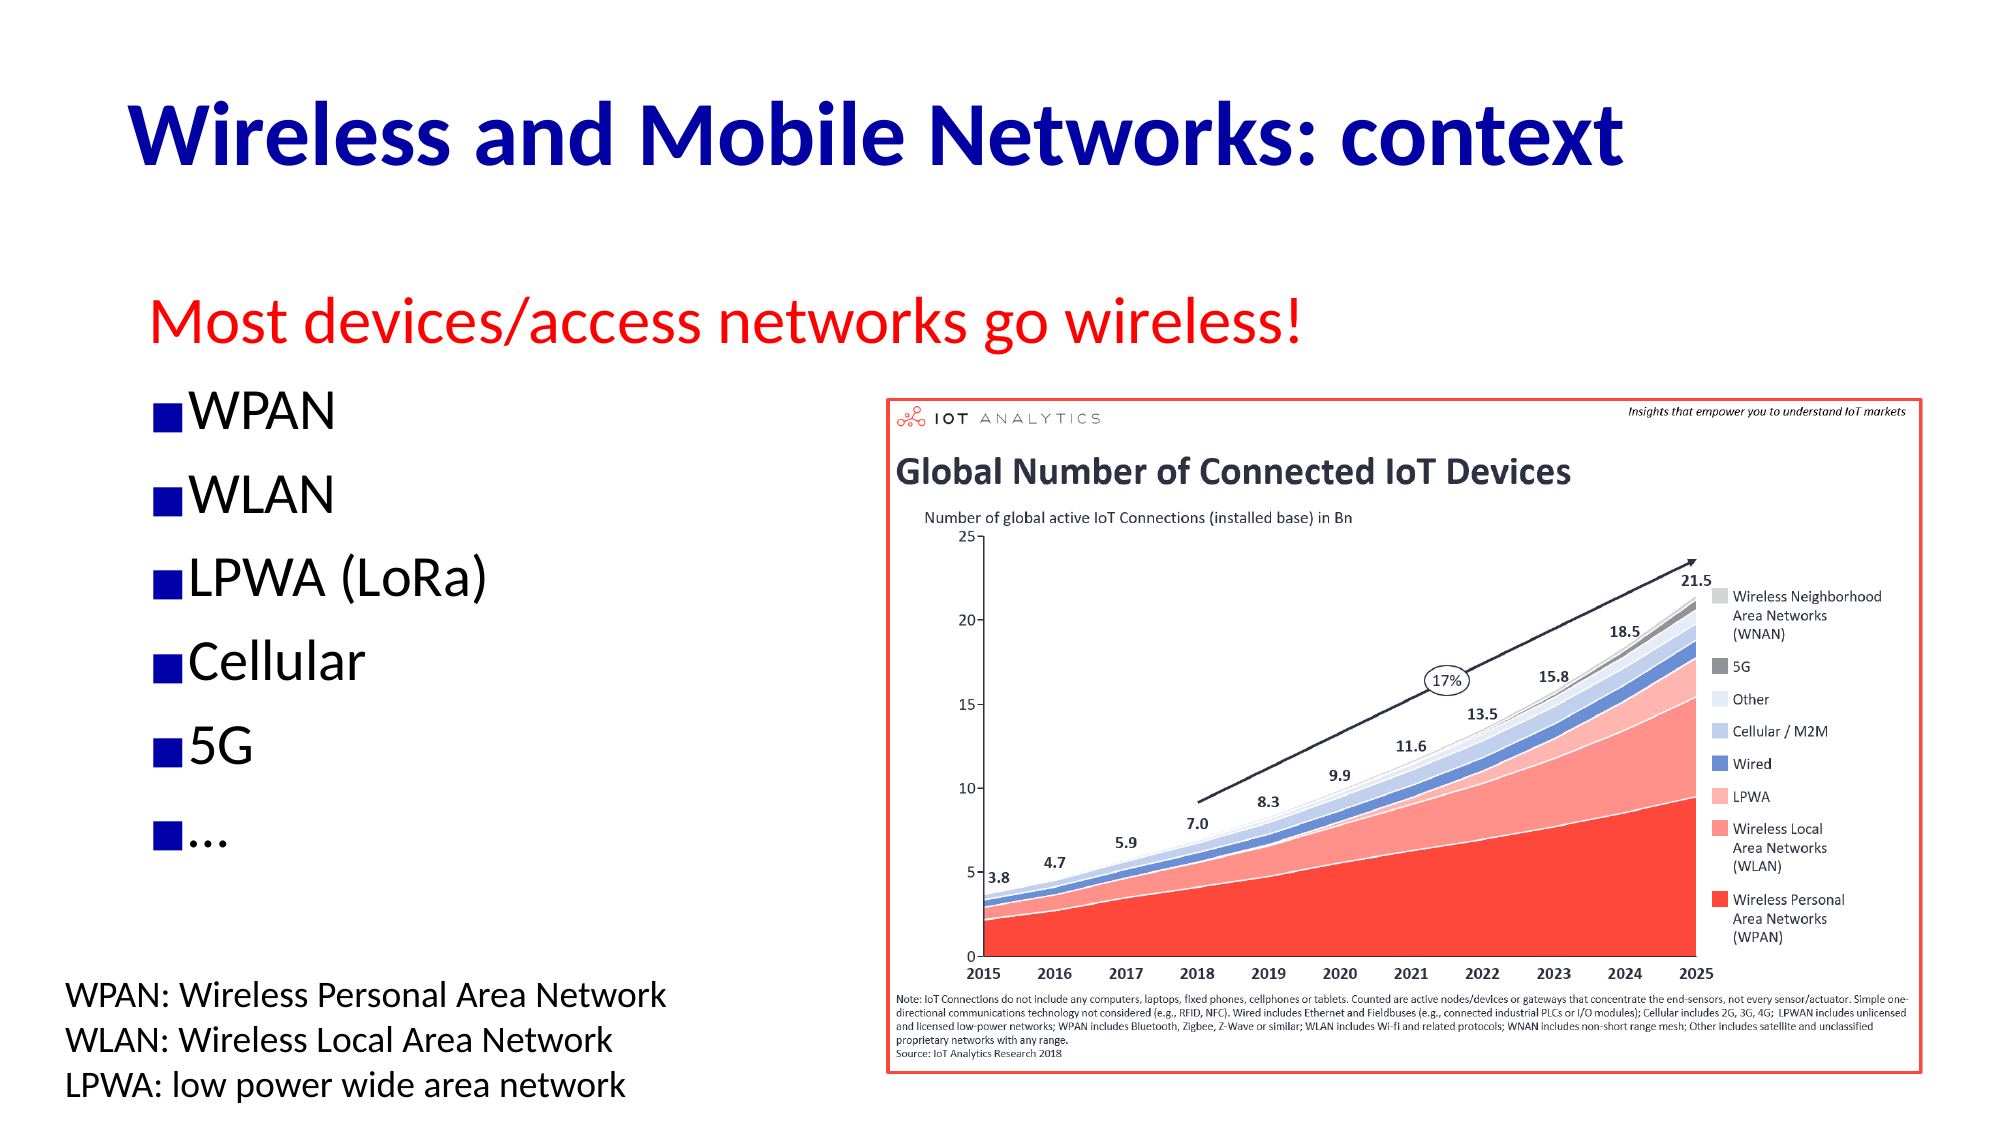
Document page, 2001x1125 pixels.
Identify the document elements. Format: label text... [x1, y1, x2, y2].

text_box [87, 224, 1925, 962]
text_box WPAN: Wireless Personal Area Network WLAN: Wireless Local Area Network LPWA: low power wide area network [50, 962, 1051, 1113]
picture [870, 389, 1926, 1075]
text_box Most devices/access networks go wireless! WPAN WLAN LPWA (LoRa) Cellular 5G … [112, 278, 1800, 962]
title Wireless and Mobile Networks: context [112, 62, 1838, 210]
